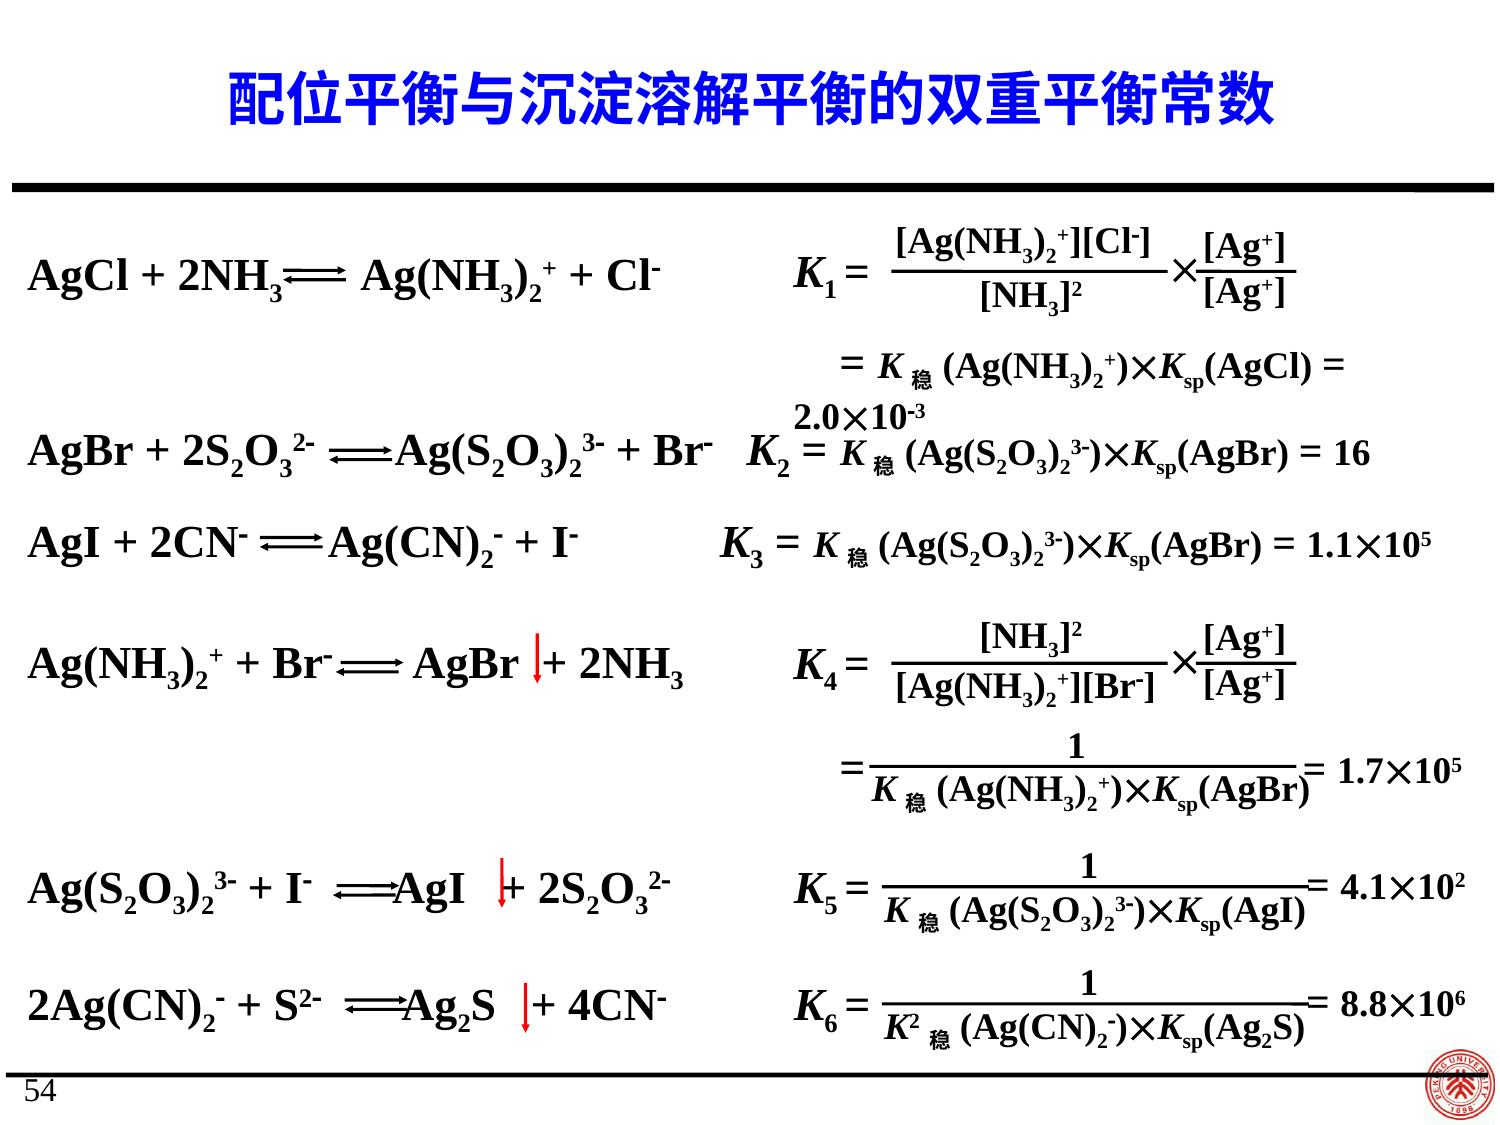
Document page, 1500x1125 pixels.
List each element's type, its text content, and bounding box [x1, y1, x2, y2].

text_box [5, 187, 1495, 1076]
picture [1425, 1076, 1495, 1125]
text_box 配位平衡与沉淀溶解平衡的双重平衡常数 [194, 54, 1308, 140]
